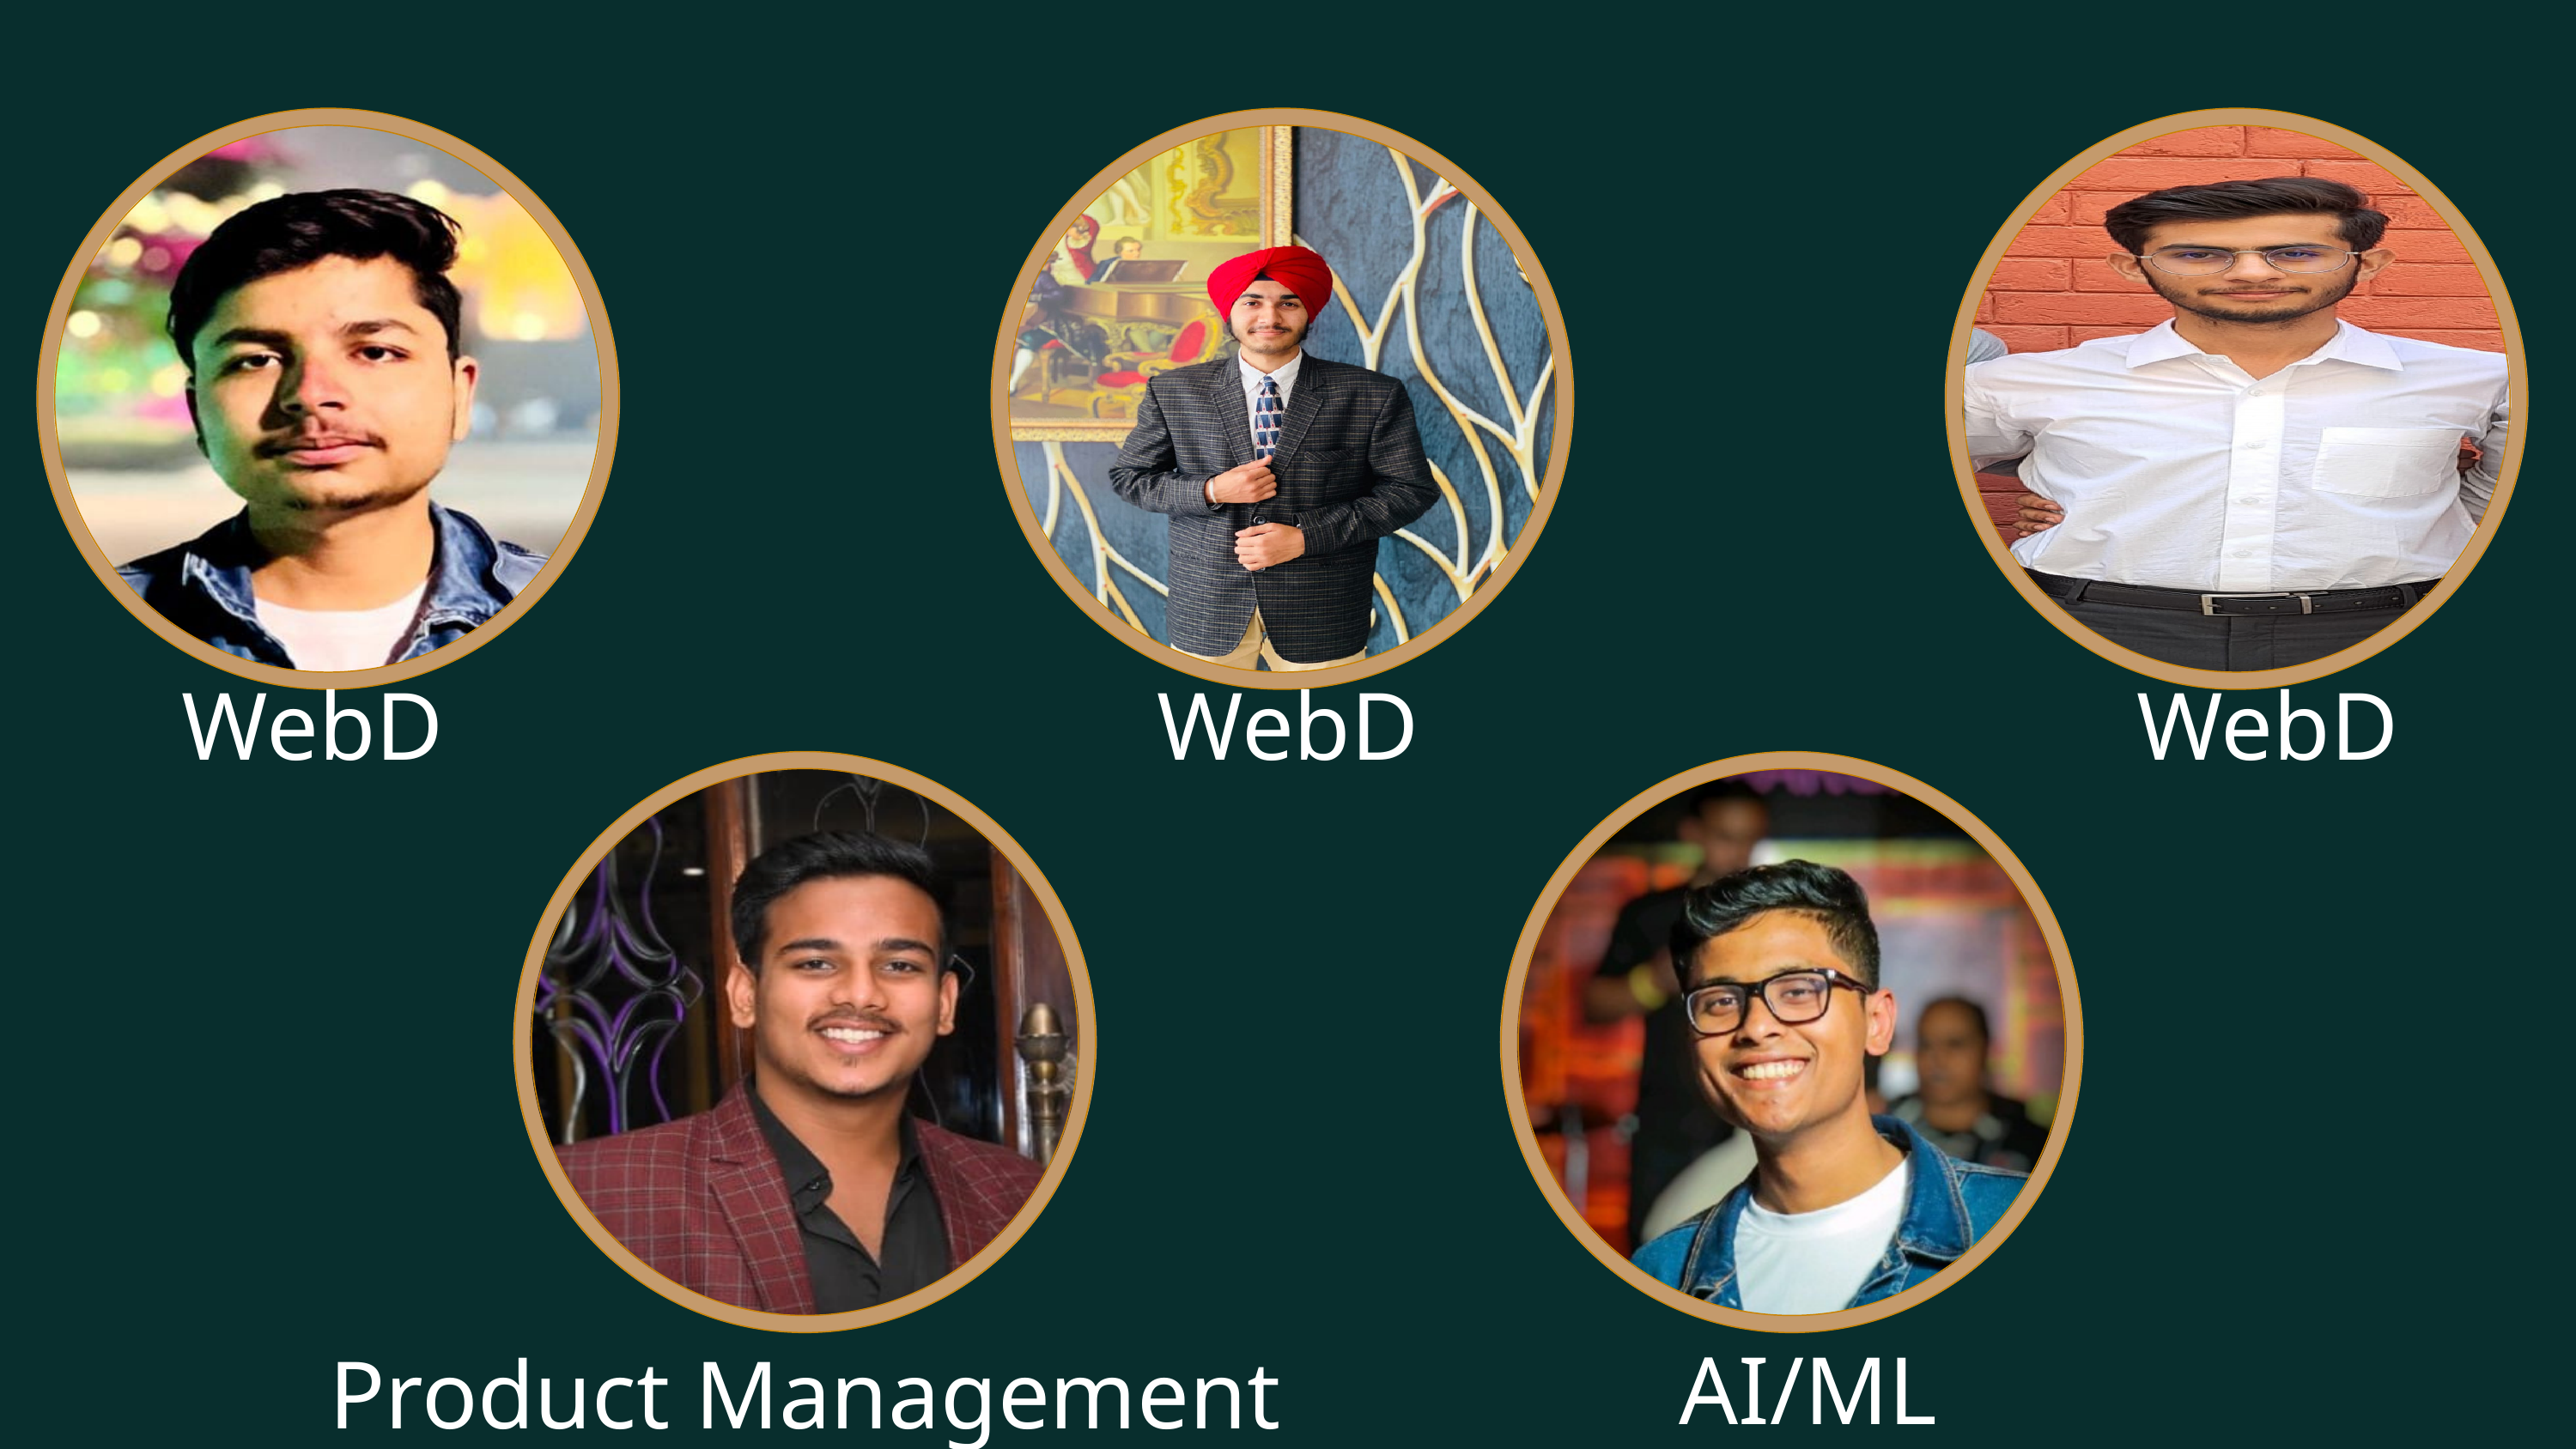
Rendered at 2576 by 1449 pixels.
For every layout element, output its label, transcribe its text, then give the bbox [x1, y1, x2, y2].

text_box Product Management [281, 1317, 1329, 1447]
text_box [1945, 107, 2529, 690]
text_box WebD [2124, 698, 2411, 779]
text_box WebD [1145, 698, 1431, 779]
text_box AI/ML [1674, 1342, 1943, 1444]
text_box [36, 107, 620, 690]
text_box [991, 107, 1574, 690]
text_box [513, 750, 1097, 1334]
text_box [1500, 750, 2084, 1334]
text_box WebD [169, 698, 456, 779]
